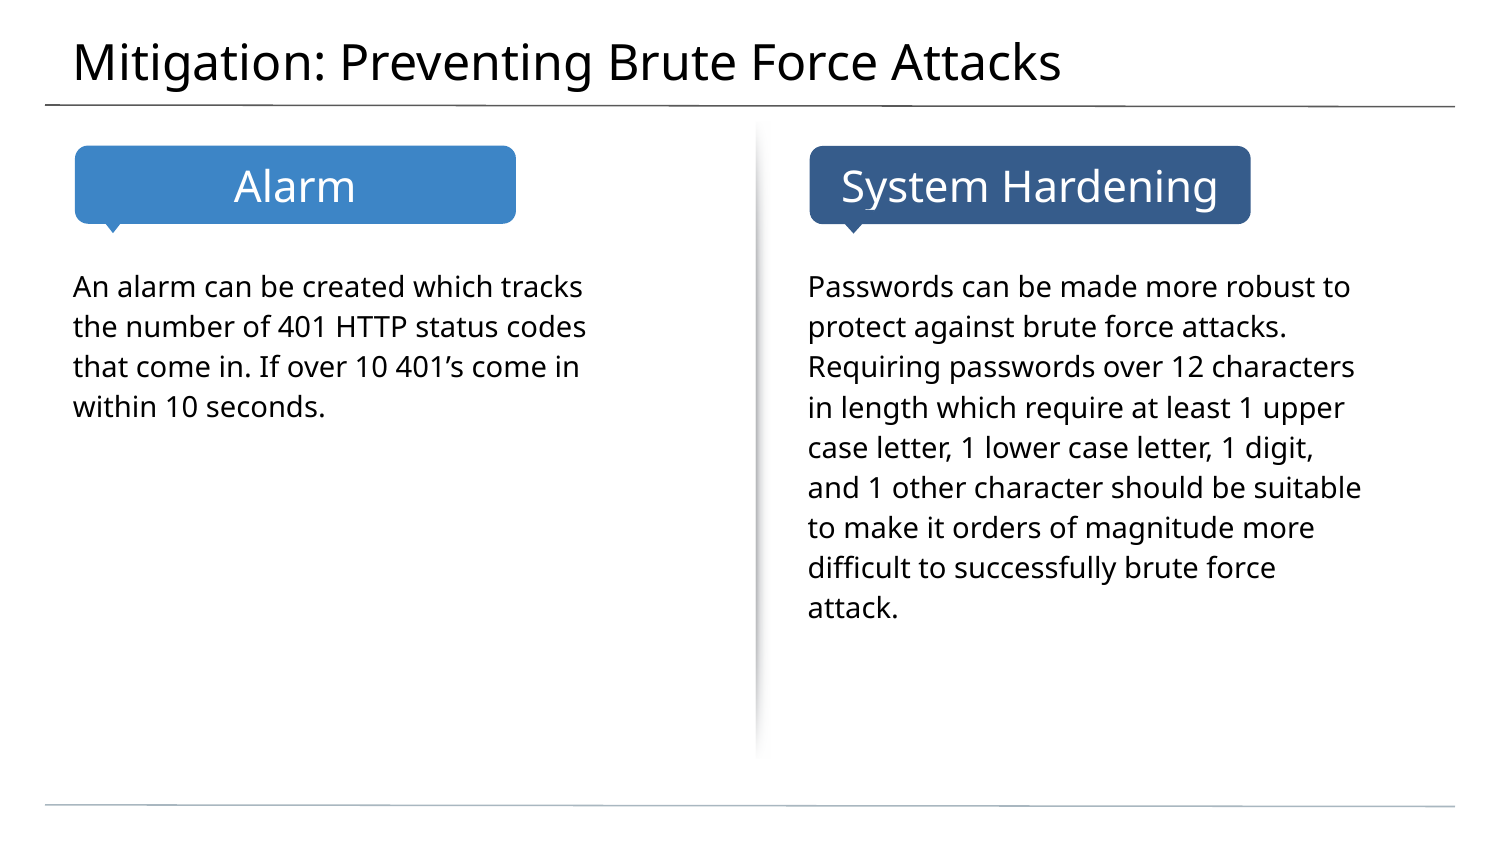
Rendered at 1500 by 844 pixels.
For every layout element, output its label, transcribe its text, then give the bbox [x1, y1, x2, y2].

subtitle An alarm can be created which tracks the number of 401 HTTP status codes that come in. If over 10 401’s come in within 10 seconds. [0, 262, 704, 805]
title Mitigation: Preventing Brute Force Attacks [0, 0, 1500, 88]
picture [703, 107, 839, 782]
subtitle Passwords can be made more robust to protect against brute force attacks. Requiring passwords over 12 characters in length which require at least 1 upper case letter, 1 lower case letter, 1 digit, and 1 other character should be suitable to make it orders of magnitude more difficult to successfully brute force attack. [732, 263, 1438, 805]
